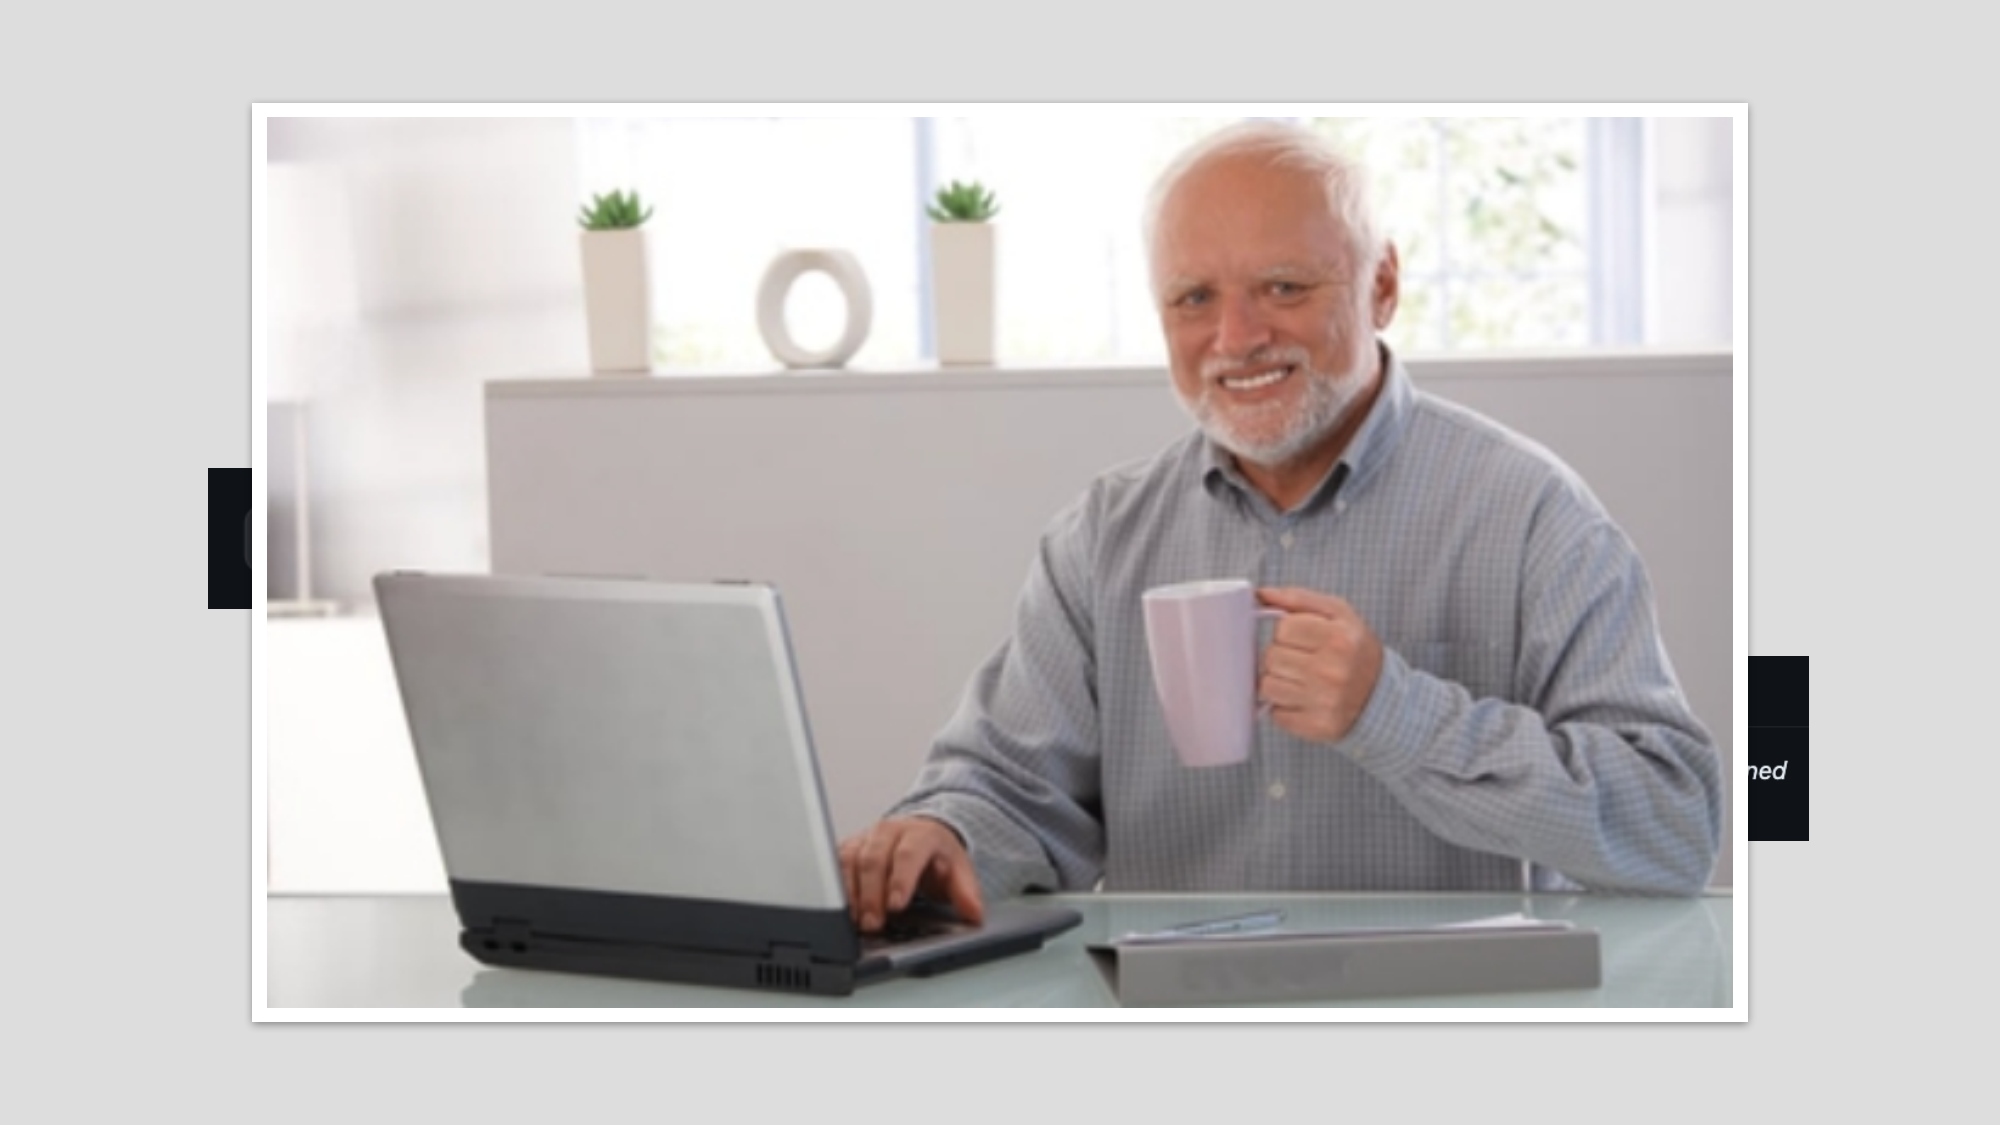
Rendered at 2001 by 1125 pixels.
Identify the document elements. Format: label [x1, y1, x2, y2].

picture [208, 117, 1809, 1008]
